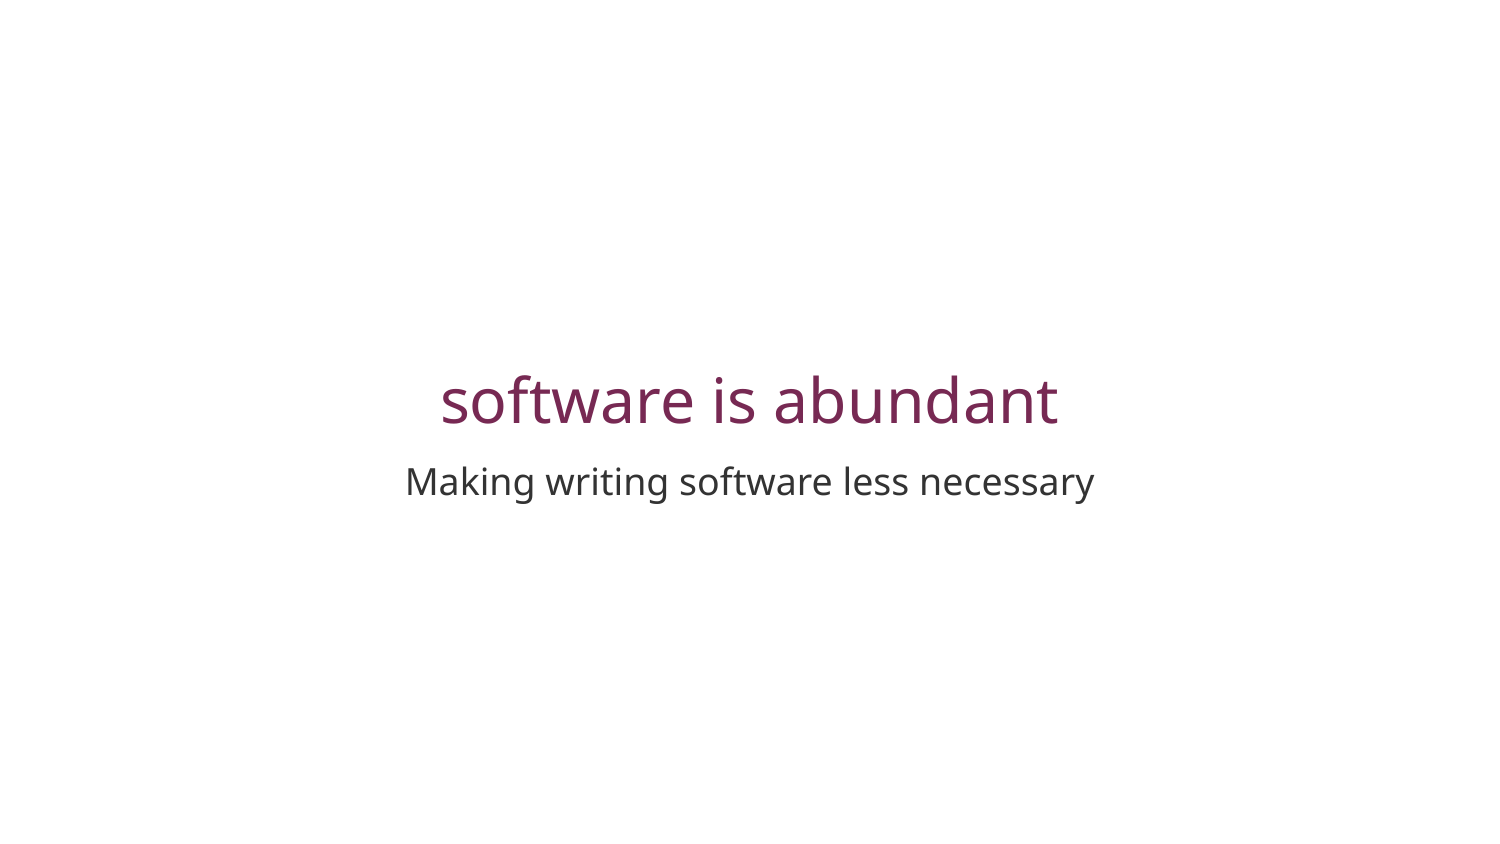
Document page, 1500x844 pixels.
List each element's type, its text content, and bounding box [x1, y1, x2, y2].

subtitle Making writing software less necessary [81, 436, 1419, 514]
title software is abundant [81, 330, 1419, 436]
